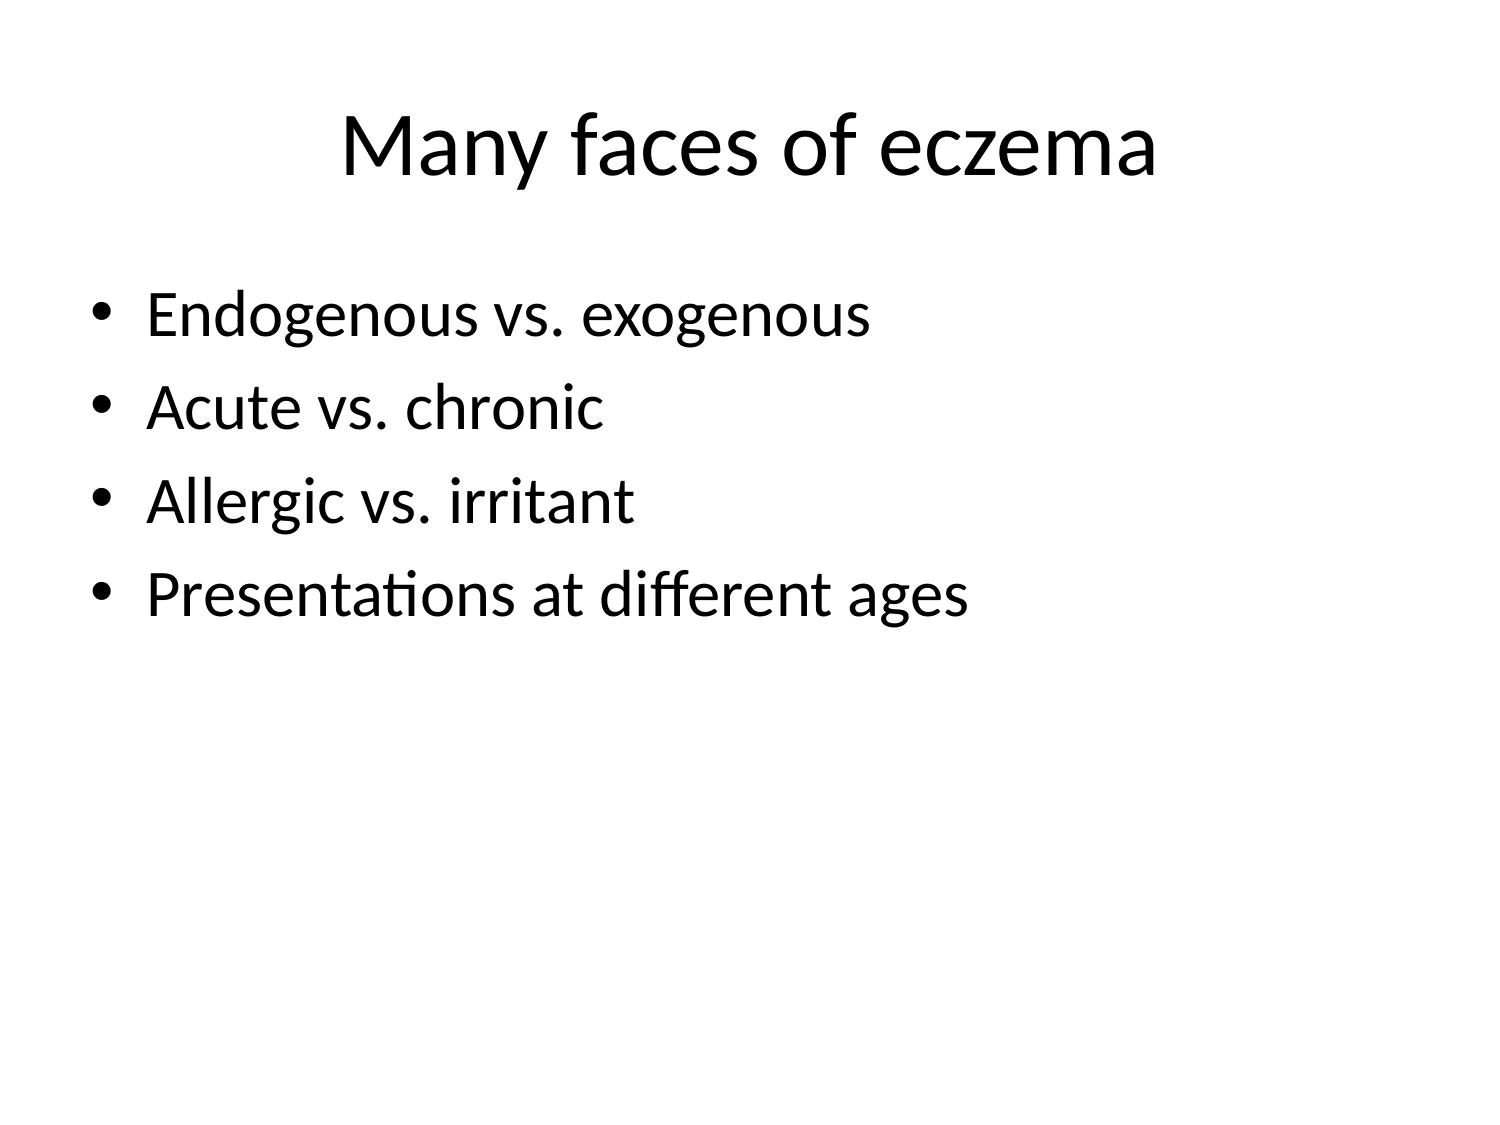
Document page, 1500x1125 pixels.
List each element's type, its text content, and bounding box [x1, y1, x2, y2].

list Endogenous vs. exogenous Acute vs. chronic Allergic vs. irritant Presentations at different ages [75, 262, 1425, 1005]
title Many faces of eczema [75, 45, 1425, 233]
